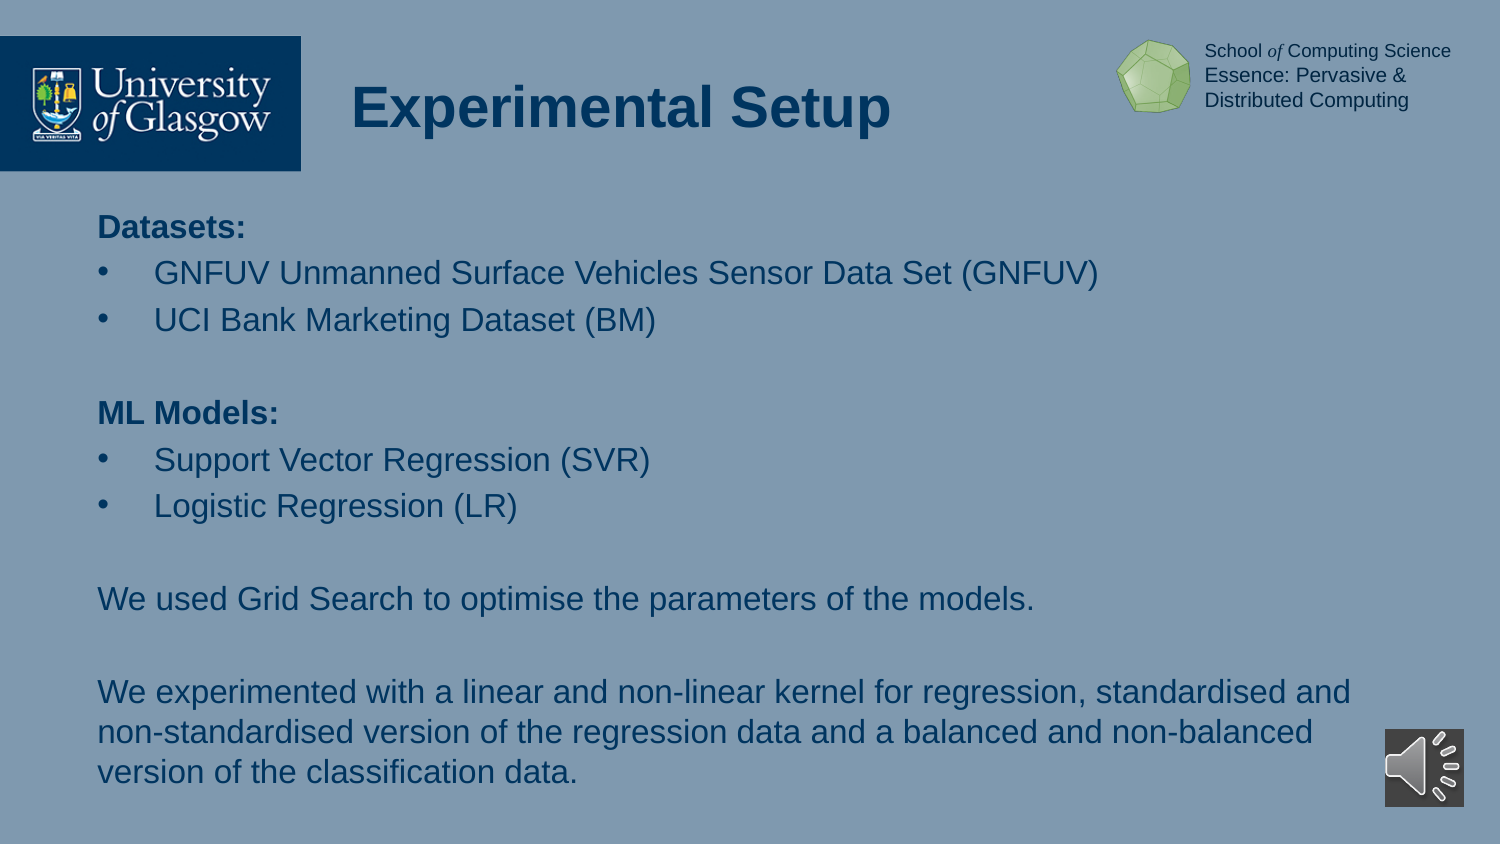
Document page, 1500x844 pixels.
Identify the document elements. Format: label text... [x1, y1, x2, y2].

list Datasets: GNFUV Unmanned Surface Vehicles Sensor Data Set (GNFUV) UCI Bank Marketing Dataset (BM) ML Models: Support Vector Regression (SVR) Logistic Regression (LR) We used Grid Search to optimise the parameters of the models. We experimented with a linear and non-linear kernel for regression, standardised and non-standardised version of the regression data and a balanced and non-balanced version of the classification data. [82, 197, 1436, 800]
title Experimental Setup [336, 69, 951, 153]
picture [1384, 728, 1465, 809]
picture [0, 0, 1500, 222]
